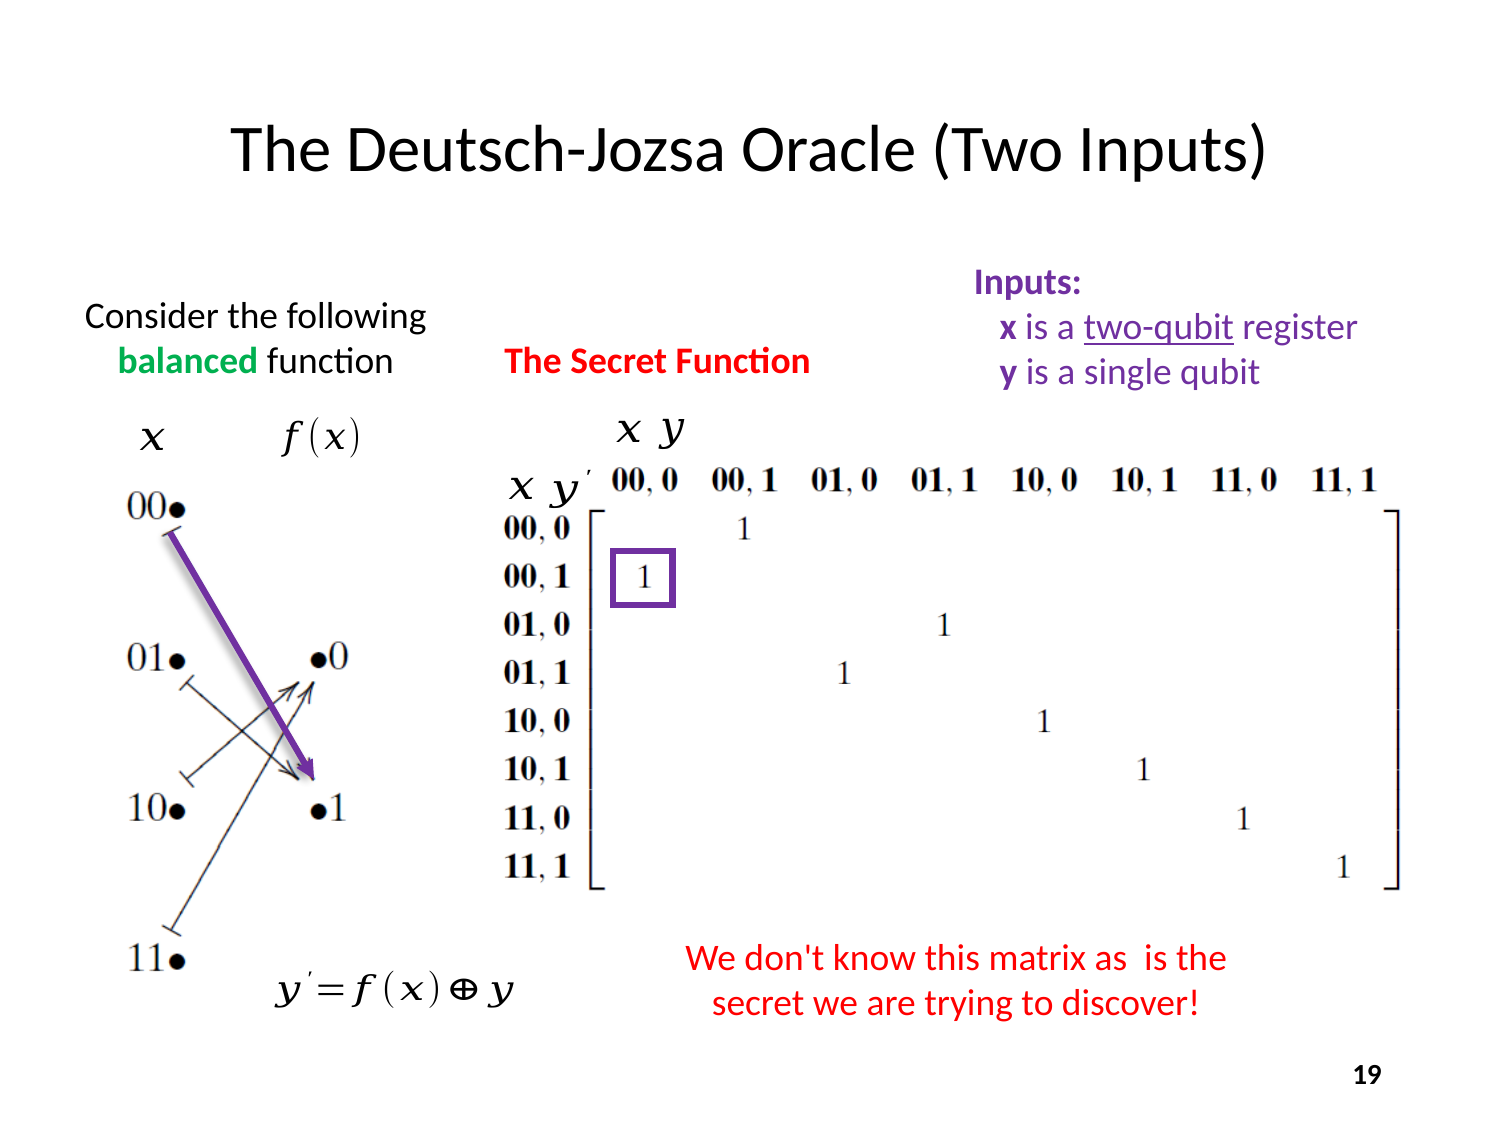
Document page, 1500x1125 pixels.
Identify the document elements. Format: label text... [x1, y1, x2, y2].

text_box Inputs: x is a two-qubit register y is a single qubit [959, 250, 1397, 400]
picture [481, 429, 1432, 916]
text_box Consider the following balanced function [63, 283, 448, 388]
picture [103, 449, 387, 1003]
title The Deutsch-Jozsa Oracle (Two Inputs) [103, 59, 1397, 241]
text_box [169, 532, 315, 780]
text_box The Secret Function [482, 328, 833, 388]
slide_number 19 [1059, 1042, 1397, 1103]
